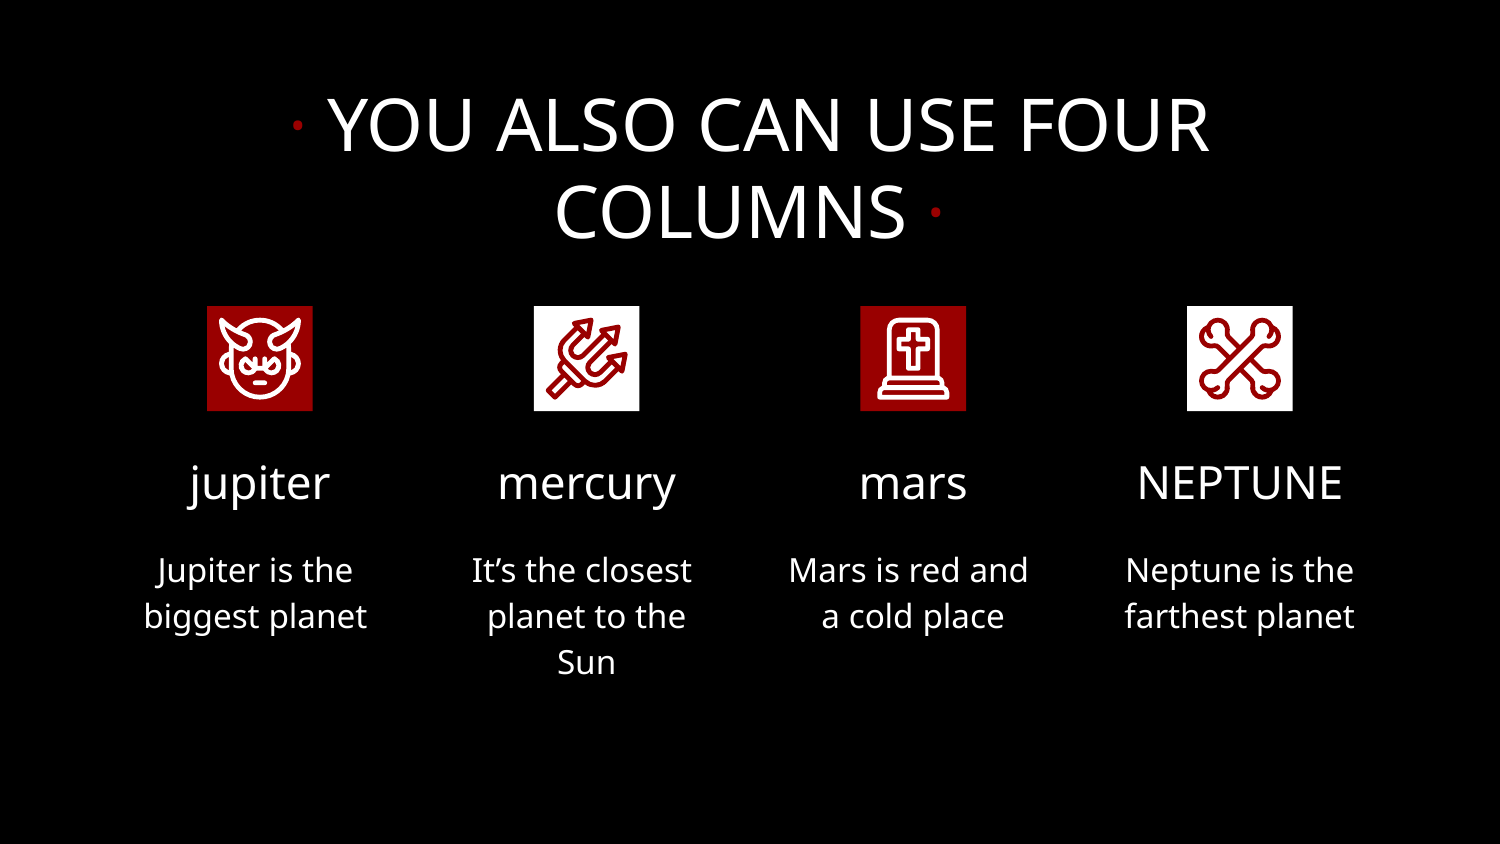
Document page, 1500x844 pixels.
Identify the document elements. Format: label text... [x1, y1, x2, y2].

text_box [877, 317, 950, 400]
title jupiter [137, 437, 383, 525]
title · YOU ALSO CAN USE FOUR COLUMNS · [118, 63, 1382, 201]
text_box [860, 306, 967, 412]
title mars [791, 437, 1036, 525]
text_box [218, 317, 302, 400]
title NEPTUNE [1117, 437, 1363, 525]
subtitle Mars is red and a cold place [767, 528, 1060, 679]
subtitle Jupiter is the biggest planet [114, 528, 406, 679]
text_box [533, 306, 640, 412]
title mercury [464, 437, 709, 525]
text_box [545, 317, 628, 400]
subtitle Neptune is the farthest planet [1094, 528, 1386, 679]
text_box [207, 306, 313, 412]
text_box [1199, 317, 1281, 400]
subtitle It’s the closest planet to the Sun [440, 528, 733, 679]
text_box [1187, 306, 1293, 412]
